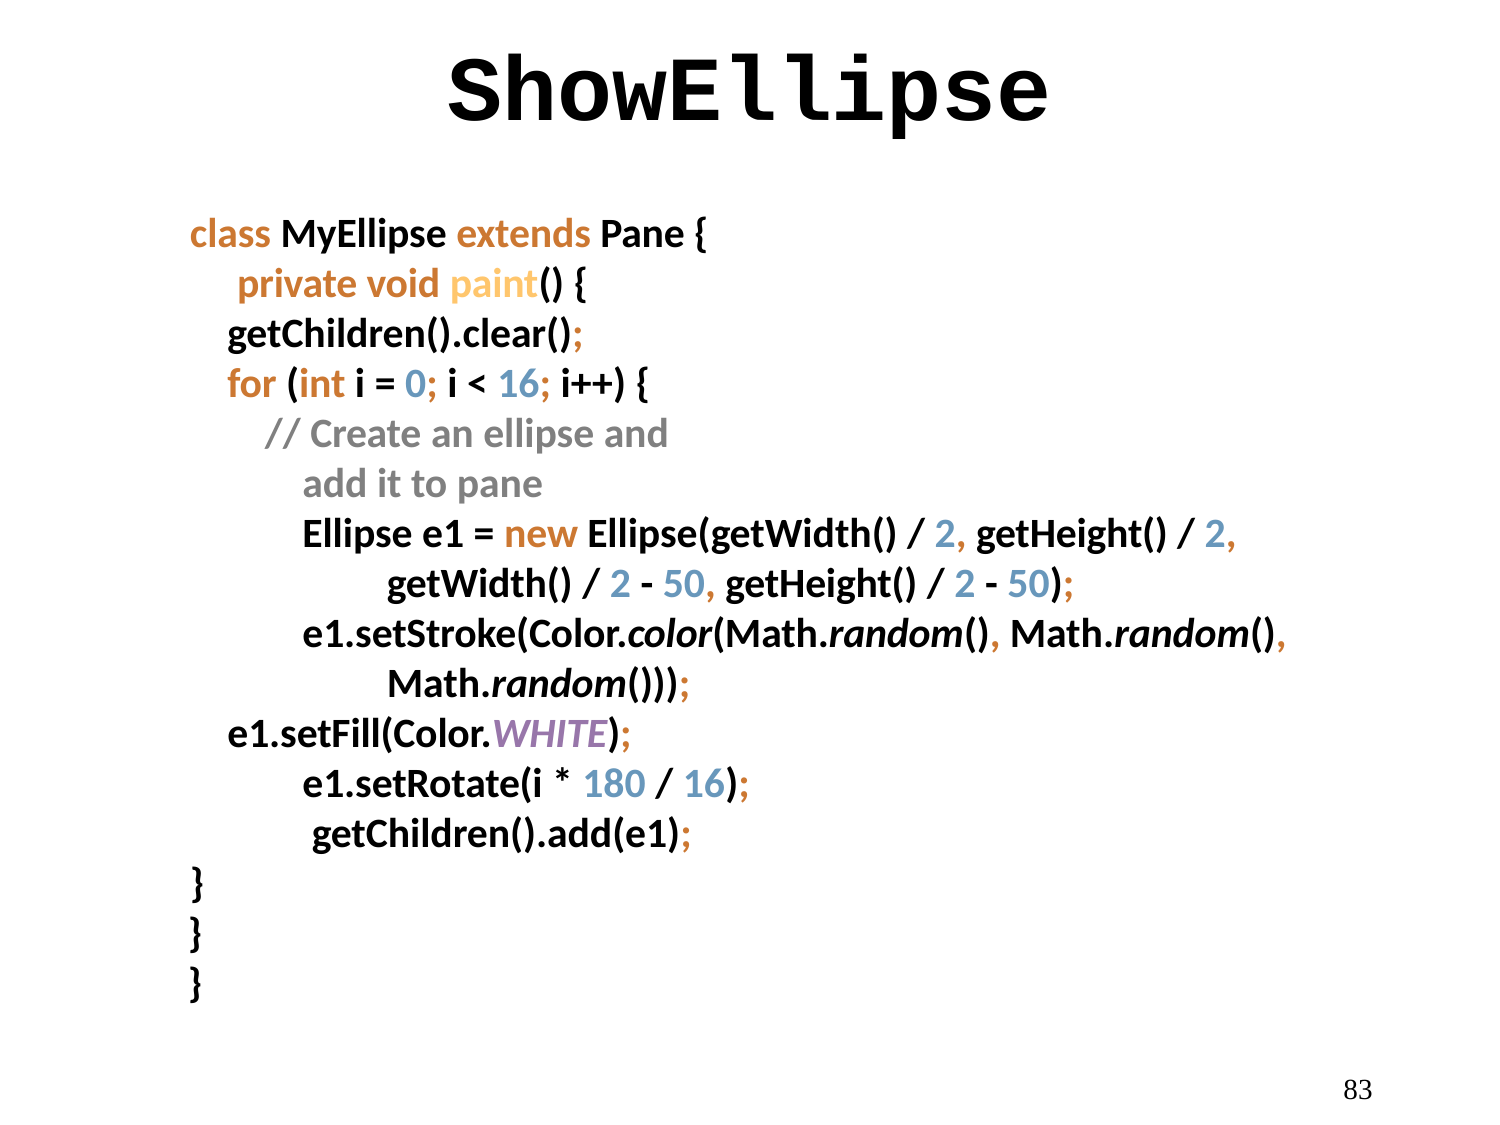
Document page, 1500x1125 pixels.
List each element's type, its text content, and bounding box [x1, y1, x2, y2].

slide_number 82 [1322, 1070, 1381, 1125]
text_box class MyEllipse extends Pane { private void paint() { getChildren().clear(); for (int i = 0; i < 16; i++) { // Create an ellipse and add it to pane Ellipse e1 = new Ellipse(getWidth() / 2, getHeight() / 2, getWidth() / 2 - 50, getHeight() / 2 - 50); e1.setStroke(Color.color(Math.random(), Math.random(), Math.random())); e1.setFill(Color.WHITE); e1.setRotate(i * 180 / 16); getChildren().add(e1); } } } [187, 203, 1295, 1006]
title ShowEllipse [445, 26, 1055, 203]
